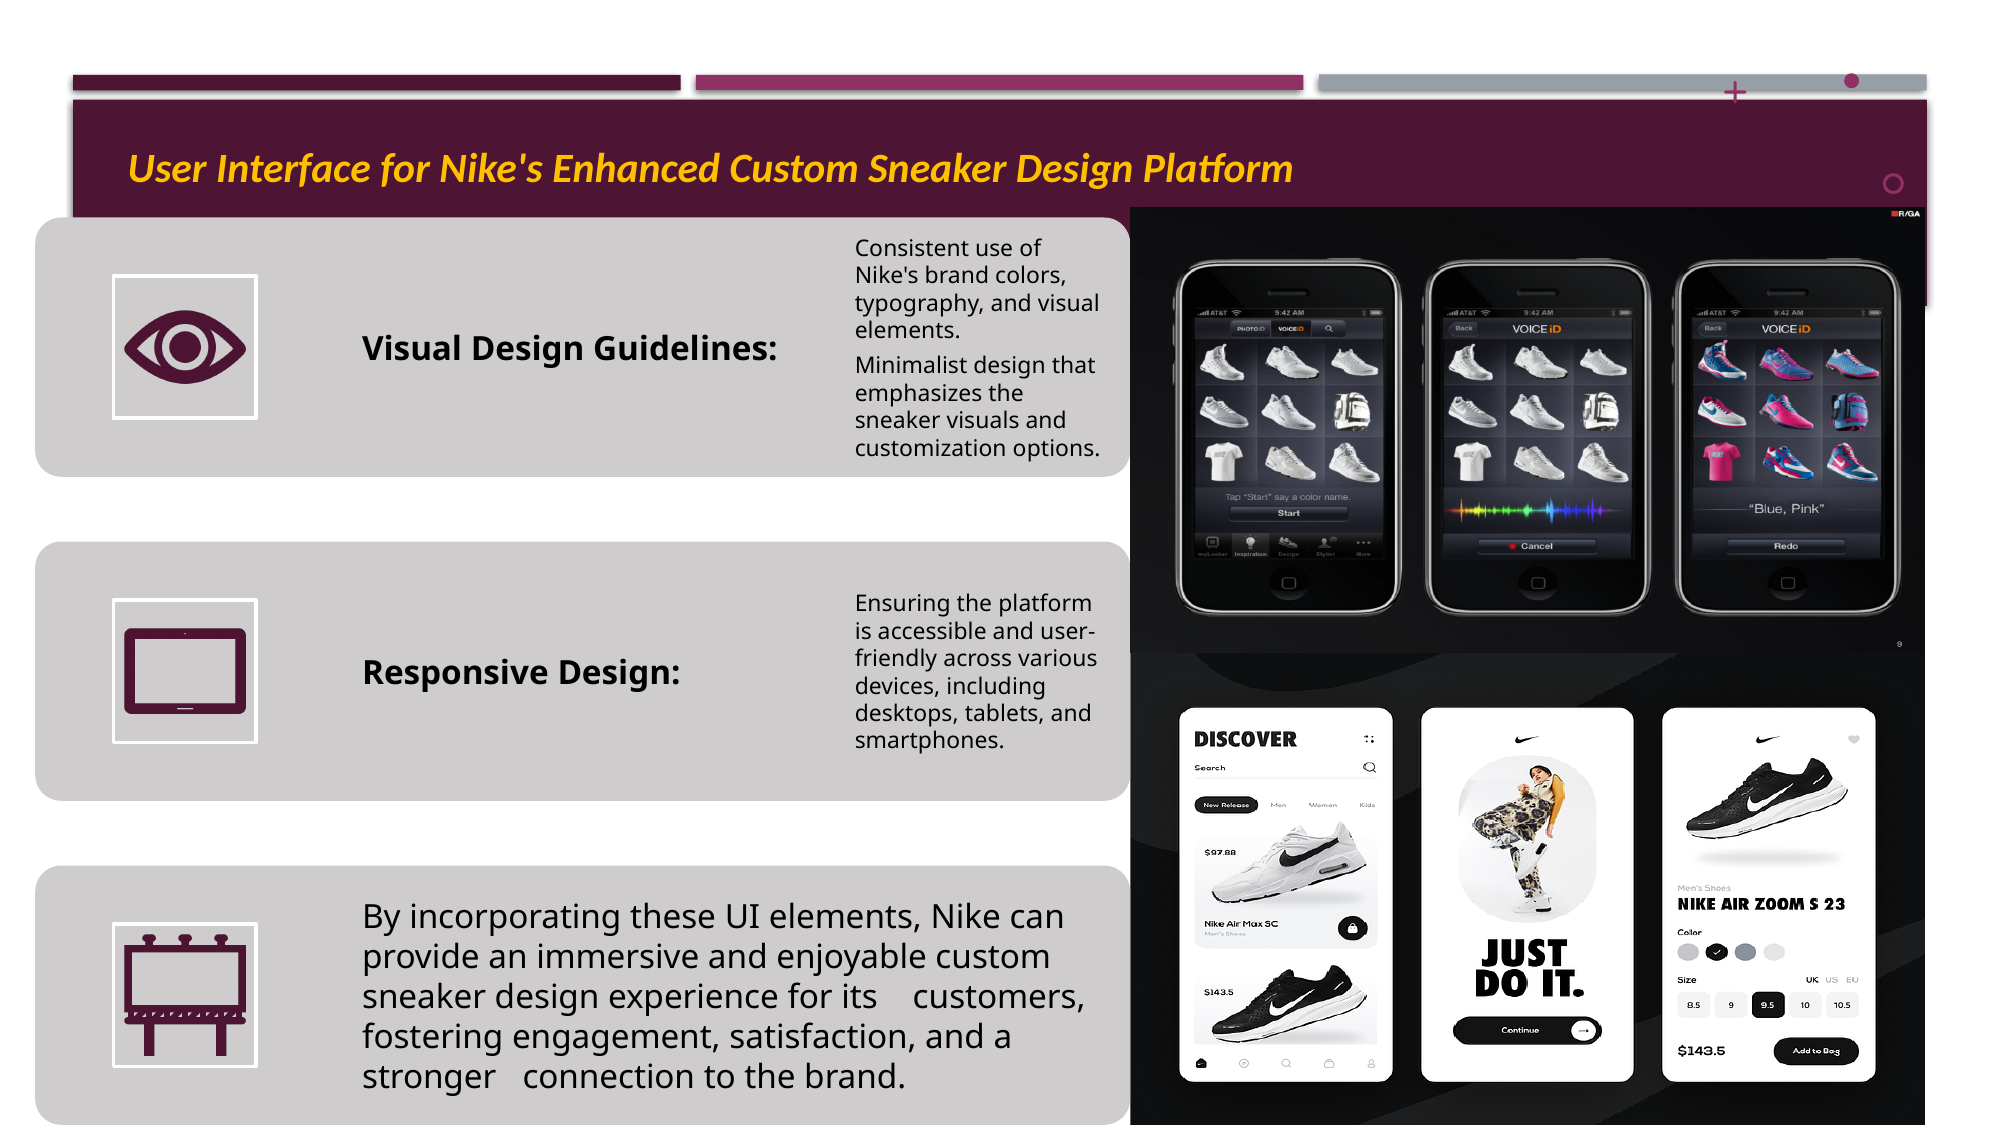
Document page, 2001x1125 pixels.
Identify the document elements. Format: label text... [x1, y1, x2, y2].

text_box User Interface for Nike's Enhanced Custom Sneaker Design Platform [112, 133, 1416, 215]
picture [1129, 207, 1926, 654]
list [34, 216, 1131, 1125]
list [1136, 662, 1926, 1125]
